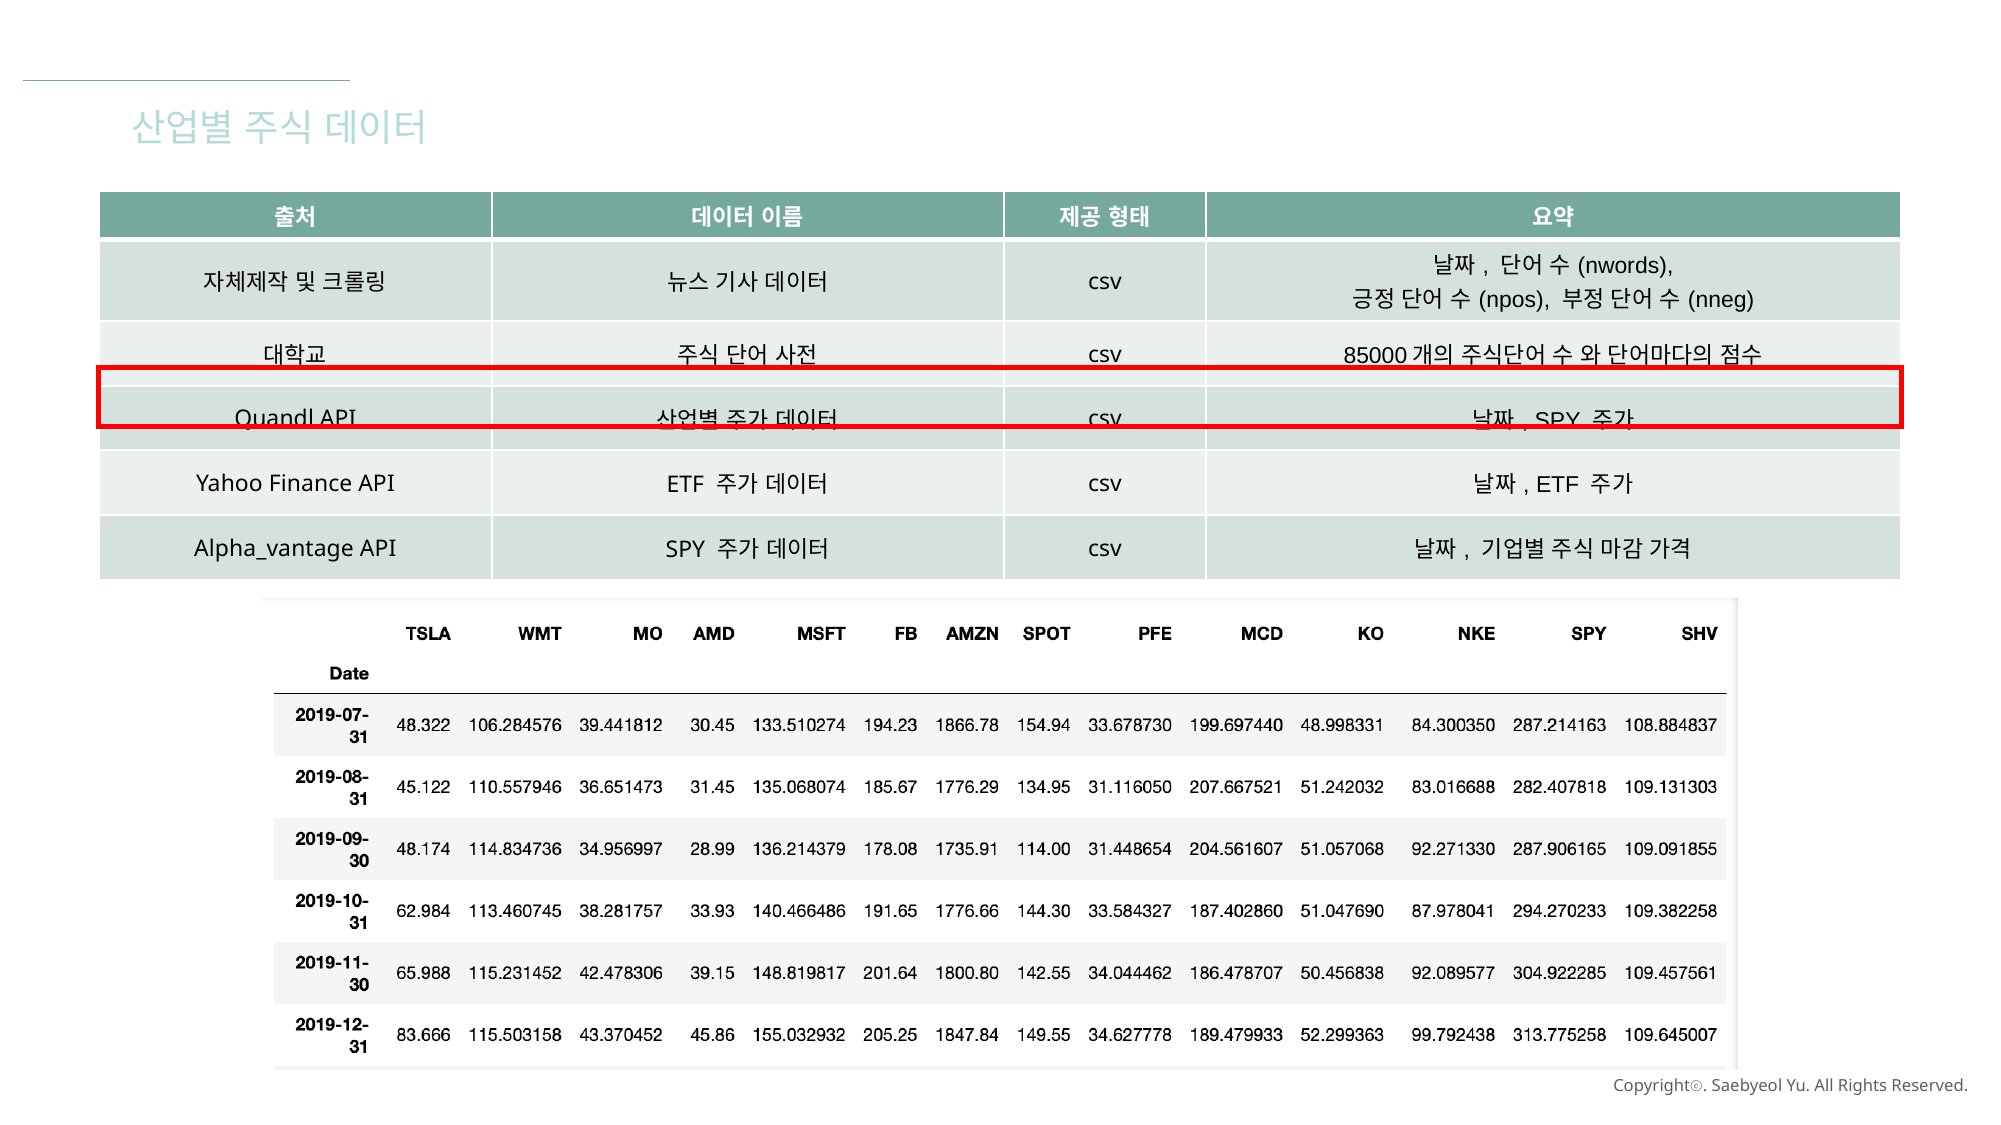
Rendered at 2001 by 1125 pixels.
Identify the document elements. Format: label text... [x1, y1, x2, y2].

table_cell Yahoo Finance API [100, 451, 491, 514]
table_cell SPY 주가 데이터 [493, 516, 1003, 579]
table_cell csv [1005, 516, 1205, 579]
table_cell 85000개의 주식단어 수 와 단어마다의 점수 [1207, 322, 1900, 367]
table_cell 뉴스 기사 데이터 [493, 242, 1003, 320]
table_header 출처 [100, 192, 491, 237]
table_cell 대학교 [100, 322, 491, 367]
table_cell csv [1005, 322, 1205, 367]
table_header 요약 [1207, 192, 1900, 237]
table_cell 날짜, 단어 수(nwords), 긍정 단어 수(npos), 부정 단어 수(nneg) [1207, 242, 1900, 320]
table_cell csv [1005, 242, 1205, 320]
text_box [98, 367, 1902, 427]
table_cell 날짜, 기업별 주식 마감 가격 [1207, 516, 1900, 579]
picture [262, 598, 1738, 1070]
table_header 데이터 이름 [493, 192, 1003, 237]
table_cell Quandl API [100, 427, 491, 449]
table_cell csv [1005, 427, 1205, 449]
table_cell csv [1005, 451, 1205, 514]
table_cell 자체제작 및 크롤링 [100, 242, 491, 320]
table_cell 주식 단어 사전 [493, 322, 1003, 367]
text_box 산업별 주식 데이터 [116, 96, 443, 157]
table_cell Alpha_vantage API [100, 516, 491, 579]
table_cell 산업별 주가 데이터 [493, 427, 1003, 449]
table_cell 날짜, SPY 주가 [1207, 427, 1900, 449]
table_cell ETF 주가 데이터 [493, 451, 1003, 514]
table_cell 날짜, ETF 주가 [1207, 451, 1900, 514]
table_header 제공 형태 [1005, 192, 1205, 237]
